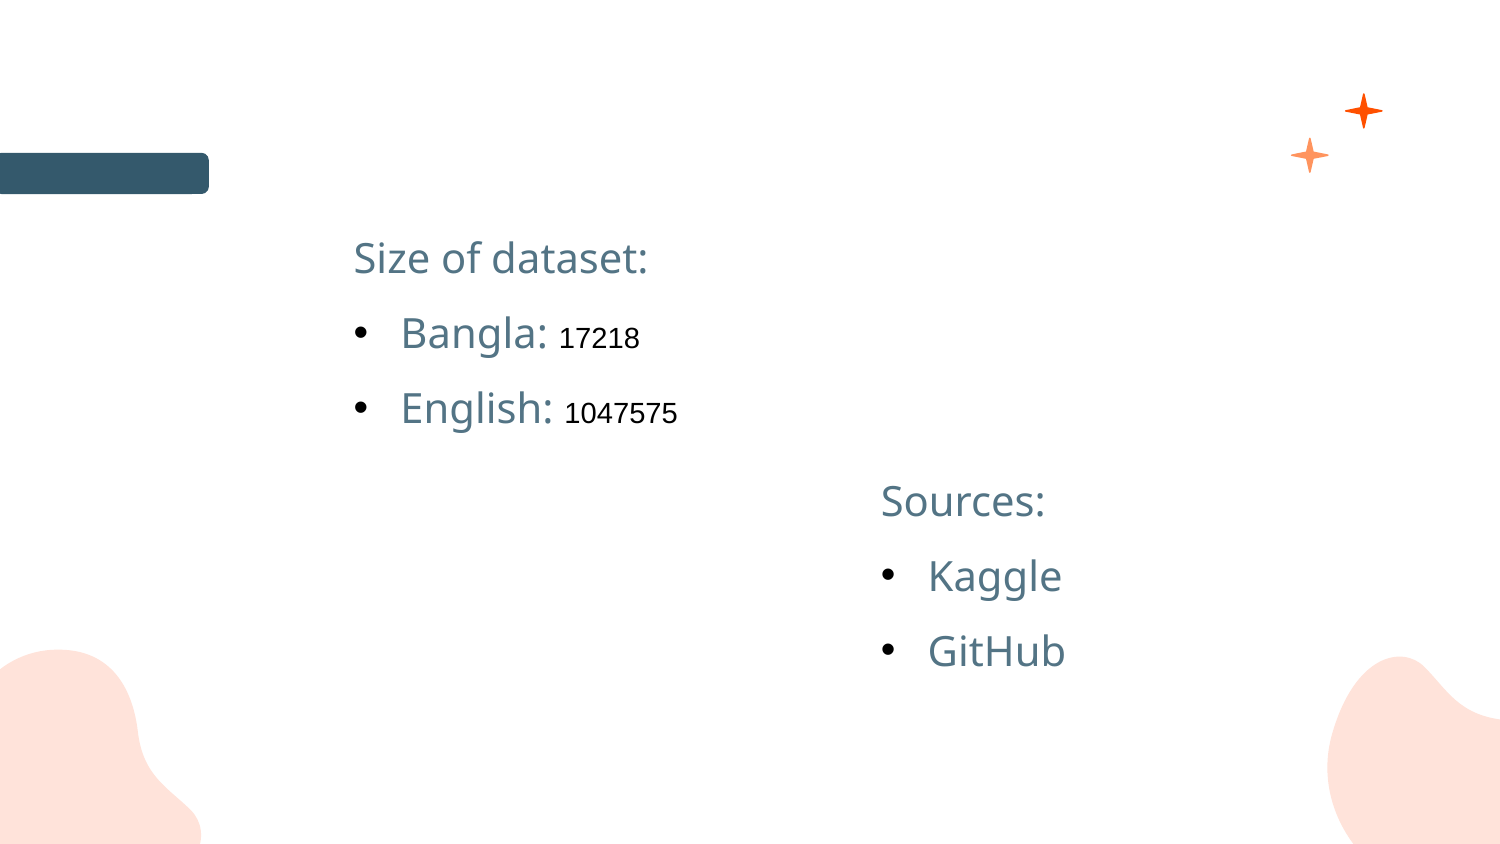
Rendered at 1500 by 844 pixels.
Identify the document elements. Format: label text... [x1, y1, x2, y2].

text_box Sources: Kaggle GitHub [865, 441, 1253, 682]
text_box Size of dataset: Bangla: 17218 English: 1047575 [338, 199, 829, 440]
